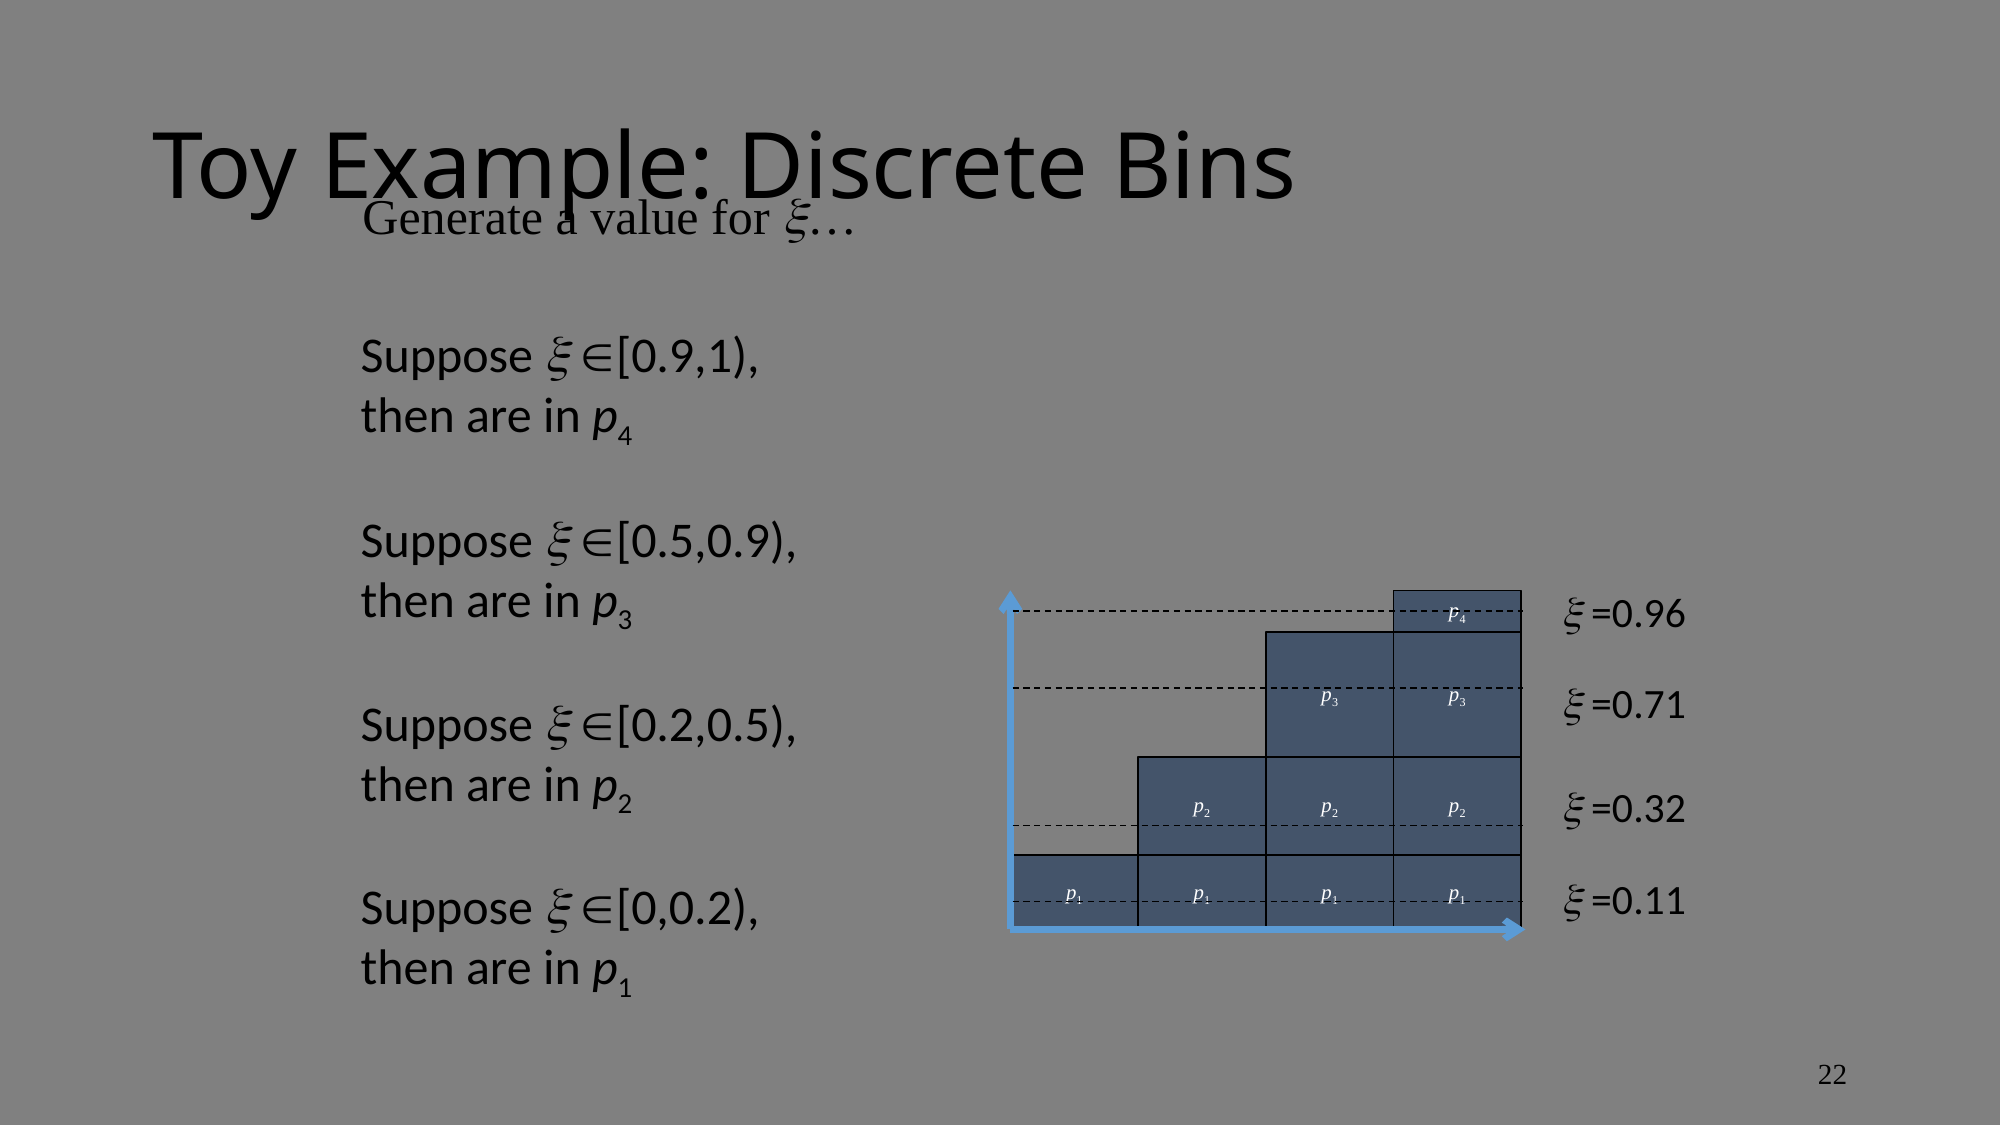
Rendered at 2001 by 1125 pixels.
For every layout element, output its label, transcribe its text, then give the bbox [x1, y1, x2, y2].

text_box Generate a value for … [347, 177, 873, 253]
text_box Suppose  [0.5,0.9), then are in p3 [345, 499, 870, 670]
text_box Suppose  [0,0.2), then are in p1 [345, 867, 870, 1038]
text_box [1010, 590, 1526, 930]
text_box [1012, 659, 1721, 745]
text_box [1012, 763, 1721, 849]
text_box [1012, 855, 1721, 941]
text_box Suppose  [0.9,1), then are in p4 [345, 315, 870, 486]
title Toy Example: Discrete Bins [137, 59, 1863, 278]
slide_number 22 [1412, 1042, 1863, 1103]
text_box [1012, 568, 1721, 654]
text_box Suppose  [0.2,0.5), then are in p2 [345, 683, 870, 854]
